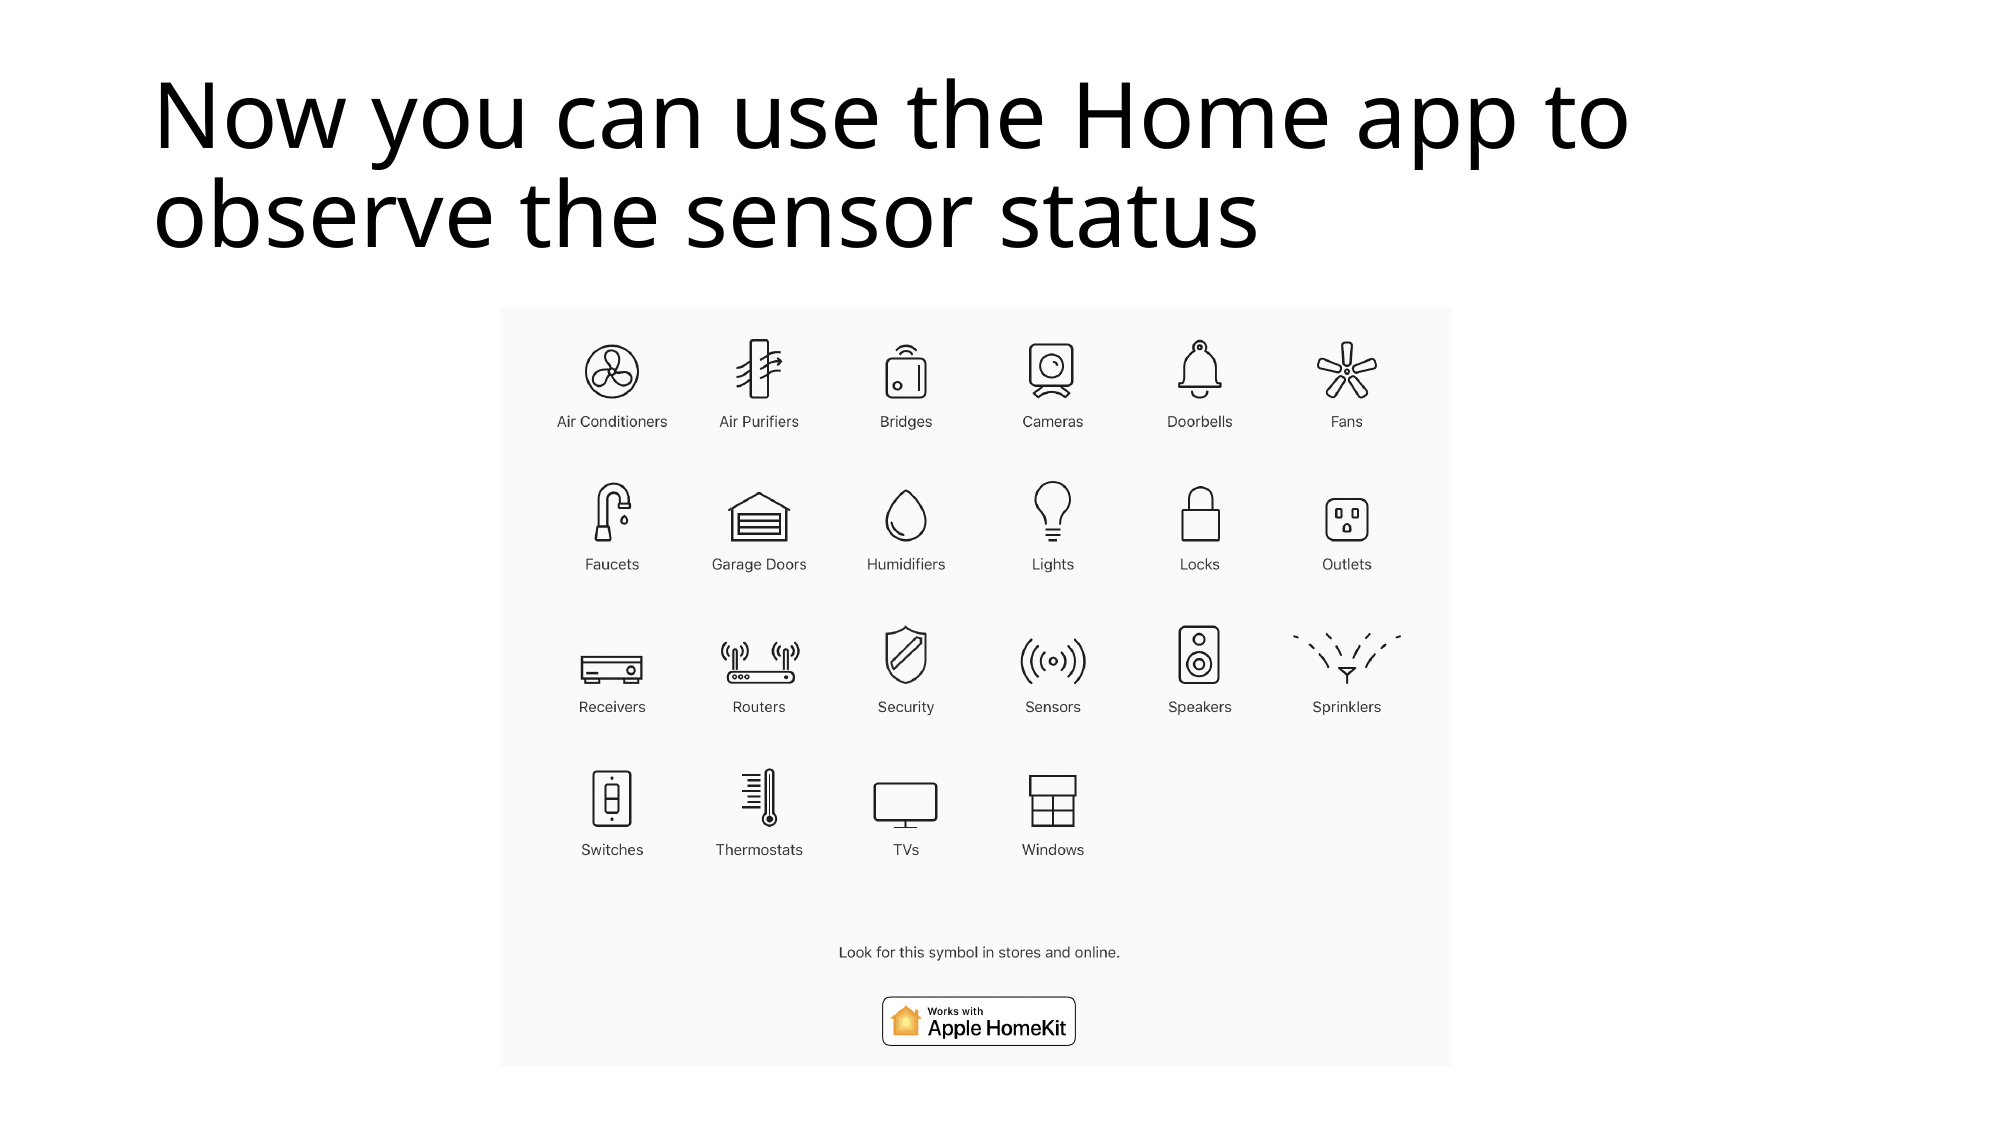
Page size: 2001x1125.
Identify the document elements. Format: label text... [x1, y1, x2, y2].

title Now you can use the Home app to observe the sensor status [137, 59, 1863, 278]
picture [500, 307, 1452, 1066]
